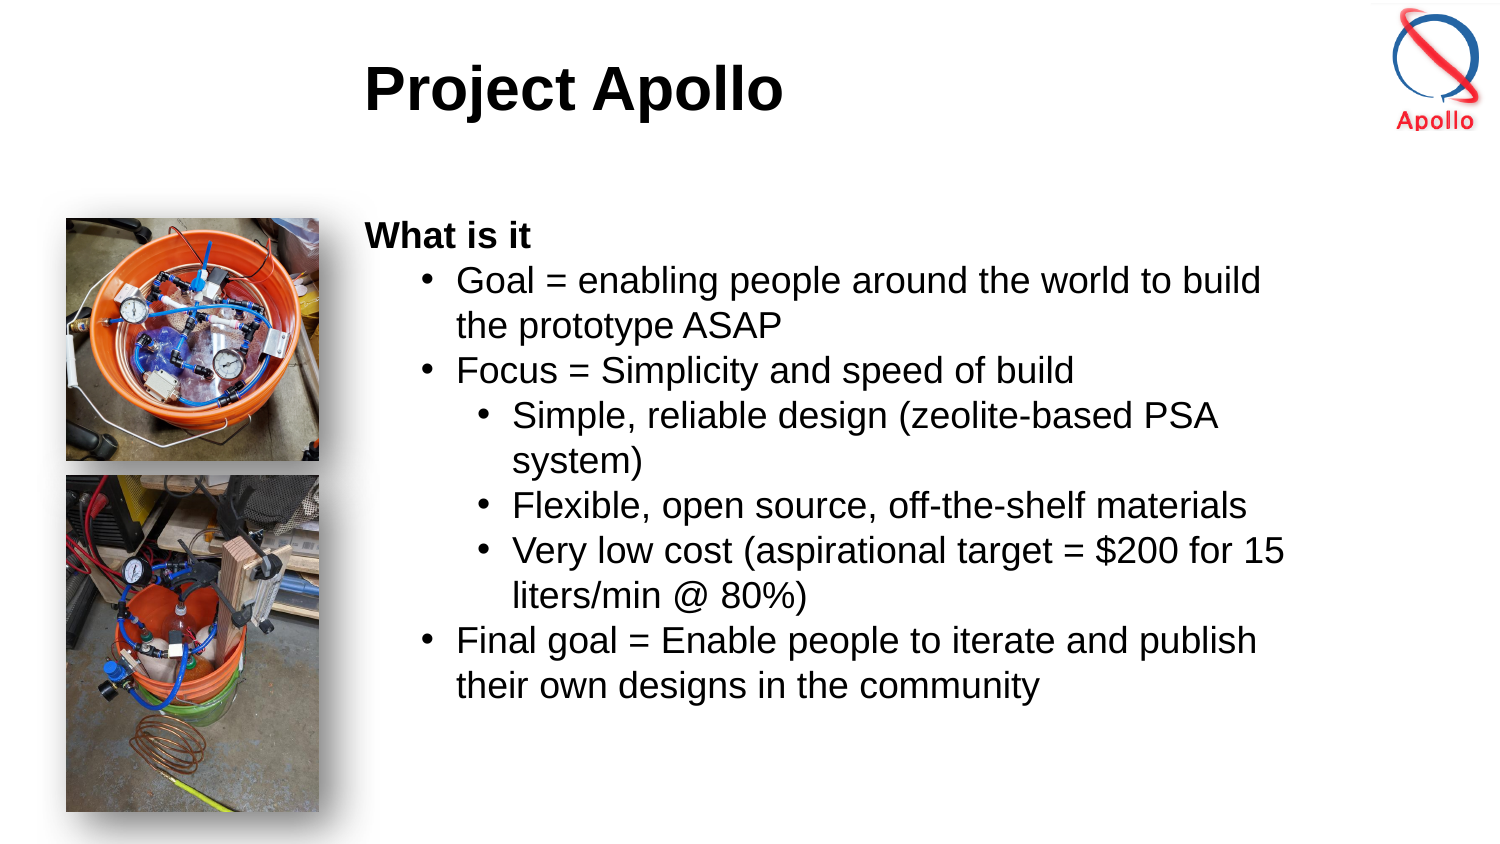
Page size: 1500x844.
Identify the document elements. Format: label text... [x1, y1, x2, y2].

picture [66, 474, 320, 812]
text_box Project Apollo [349, 40, 1004, 130]
text_box What is it Goal = enabling people around the world to build the prototype ASAP Focus = Simplicity and speed of build Simple, reliable design (zeolite-based PSA system) Flexible, open source, off-the-shelf materials Very low cost (aspirational target = $200 for 15 liters/min @ 80%) Final goal = Enable people to iterate and publish their own designs in the community [349, 203, 1307, 714]
picture [66, 217, 320, 462]
picture [1370, 3, 1500, 132]
